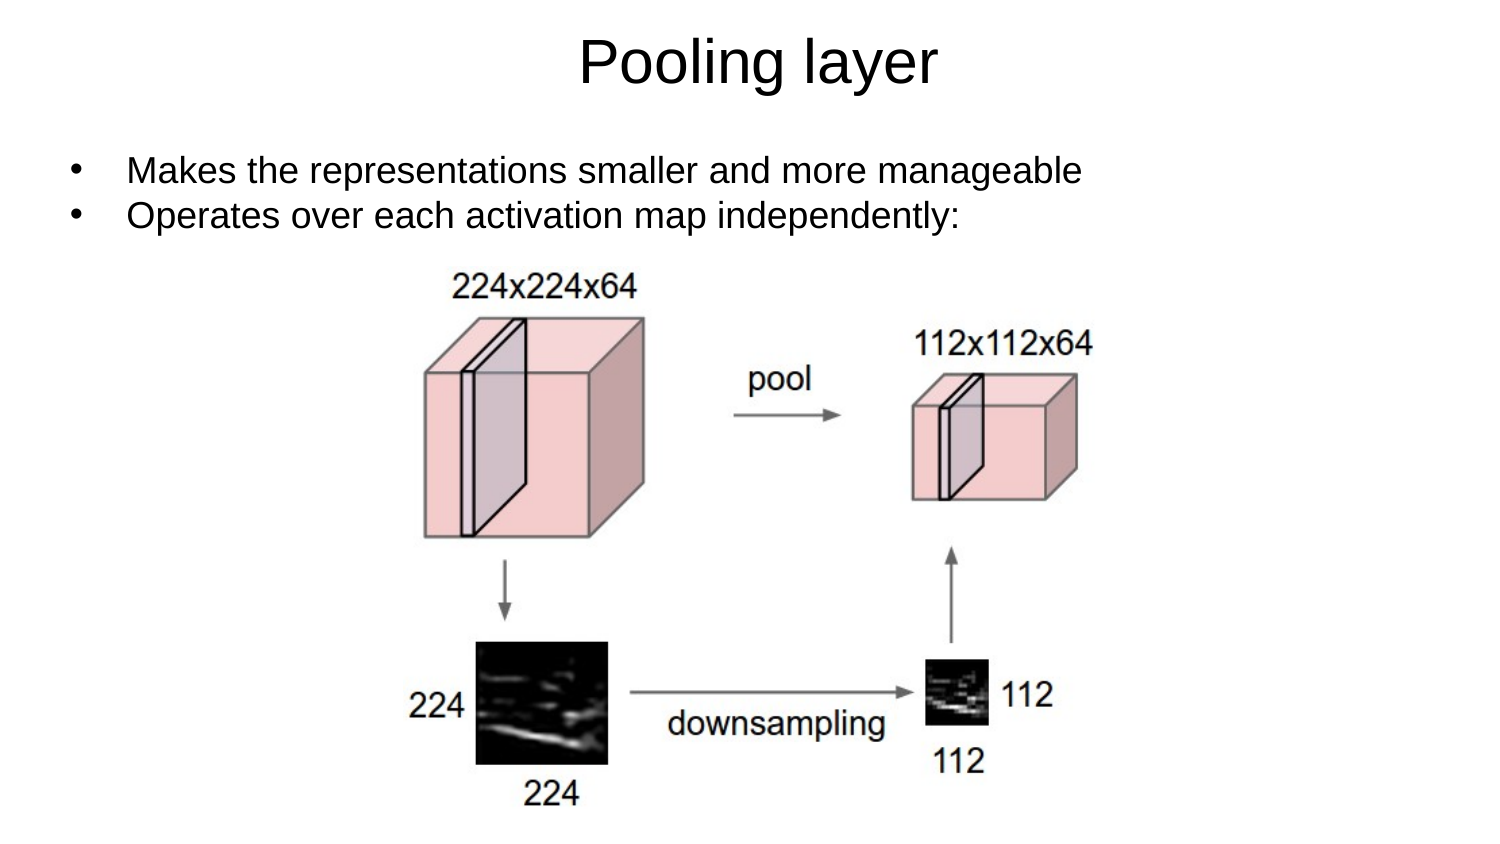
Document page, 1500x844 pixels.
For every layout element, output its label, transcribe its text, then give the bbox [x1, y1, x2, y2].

text_box Pooling layer Makes the representations smaller and more manageable Operates over each activation map independently: [36, 5, 1482, 277]
picture [403, 266, 1097, 815]
